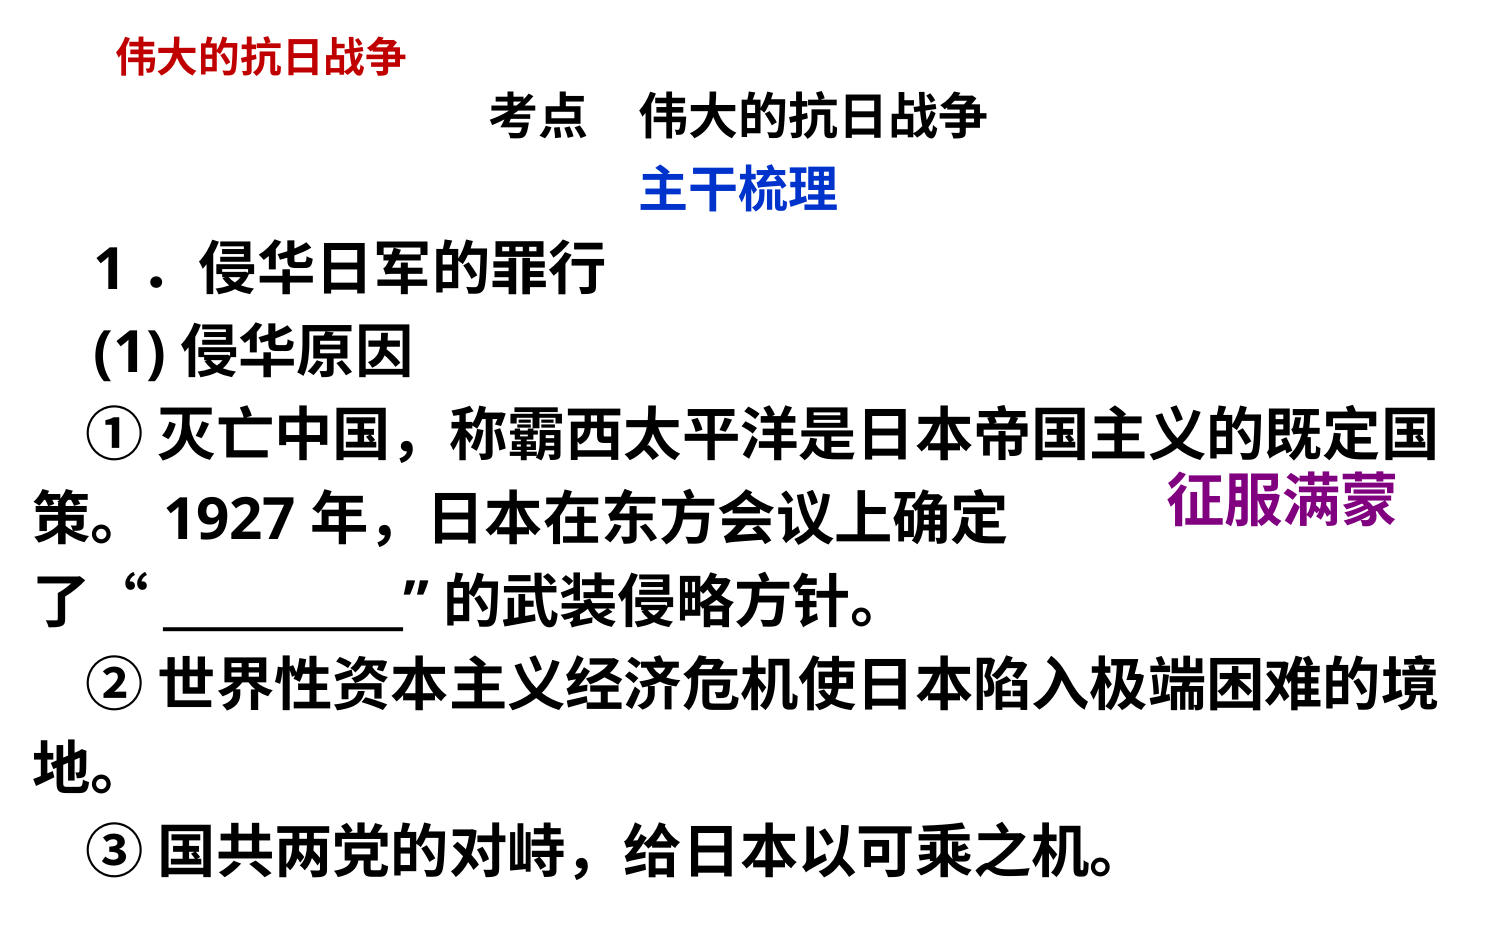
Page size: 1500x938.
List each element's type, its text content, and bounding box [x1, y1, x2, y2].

list 考点 伟大的抗日战争 主干梳理 1．侵华日军的罪行 (1)侵华原因 ①灭亡中国，称霸西太平洋是日本帝国主义的既定国策。1927年，日本在东方会议上确定了“__________”的武装侵略方针。 ②世界性资本主义经济危机使日本陷入极端困难的境地。 ③国共两党的对峙，给日本以可乘之机。 [17, 64, 1459, 803]
title 伟大的抗日战争 [100, 22, 1199, 64]
text_box 征服满蒙 [1151, 465, 1436, 531]
